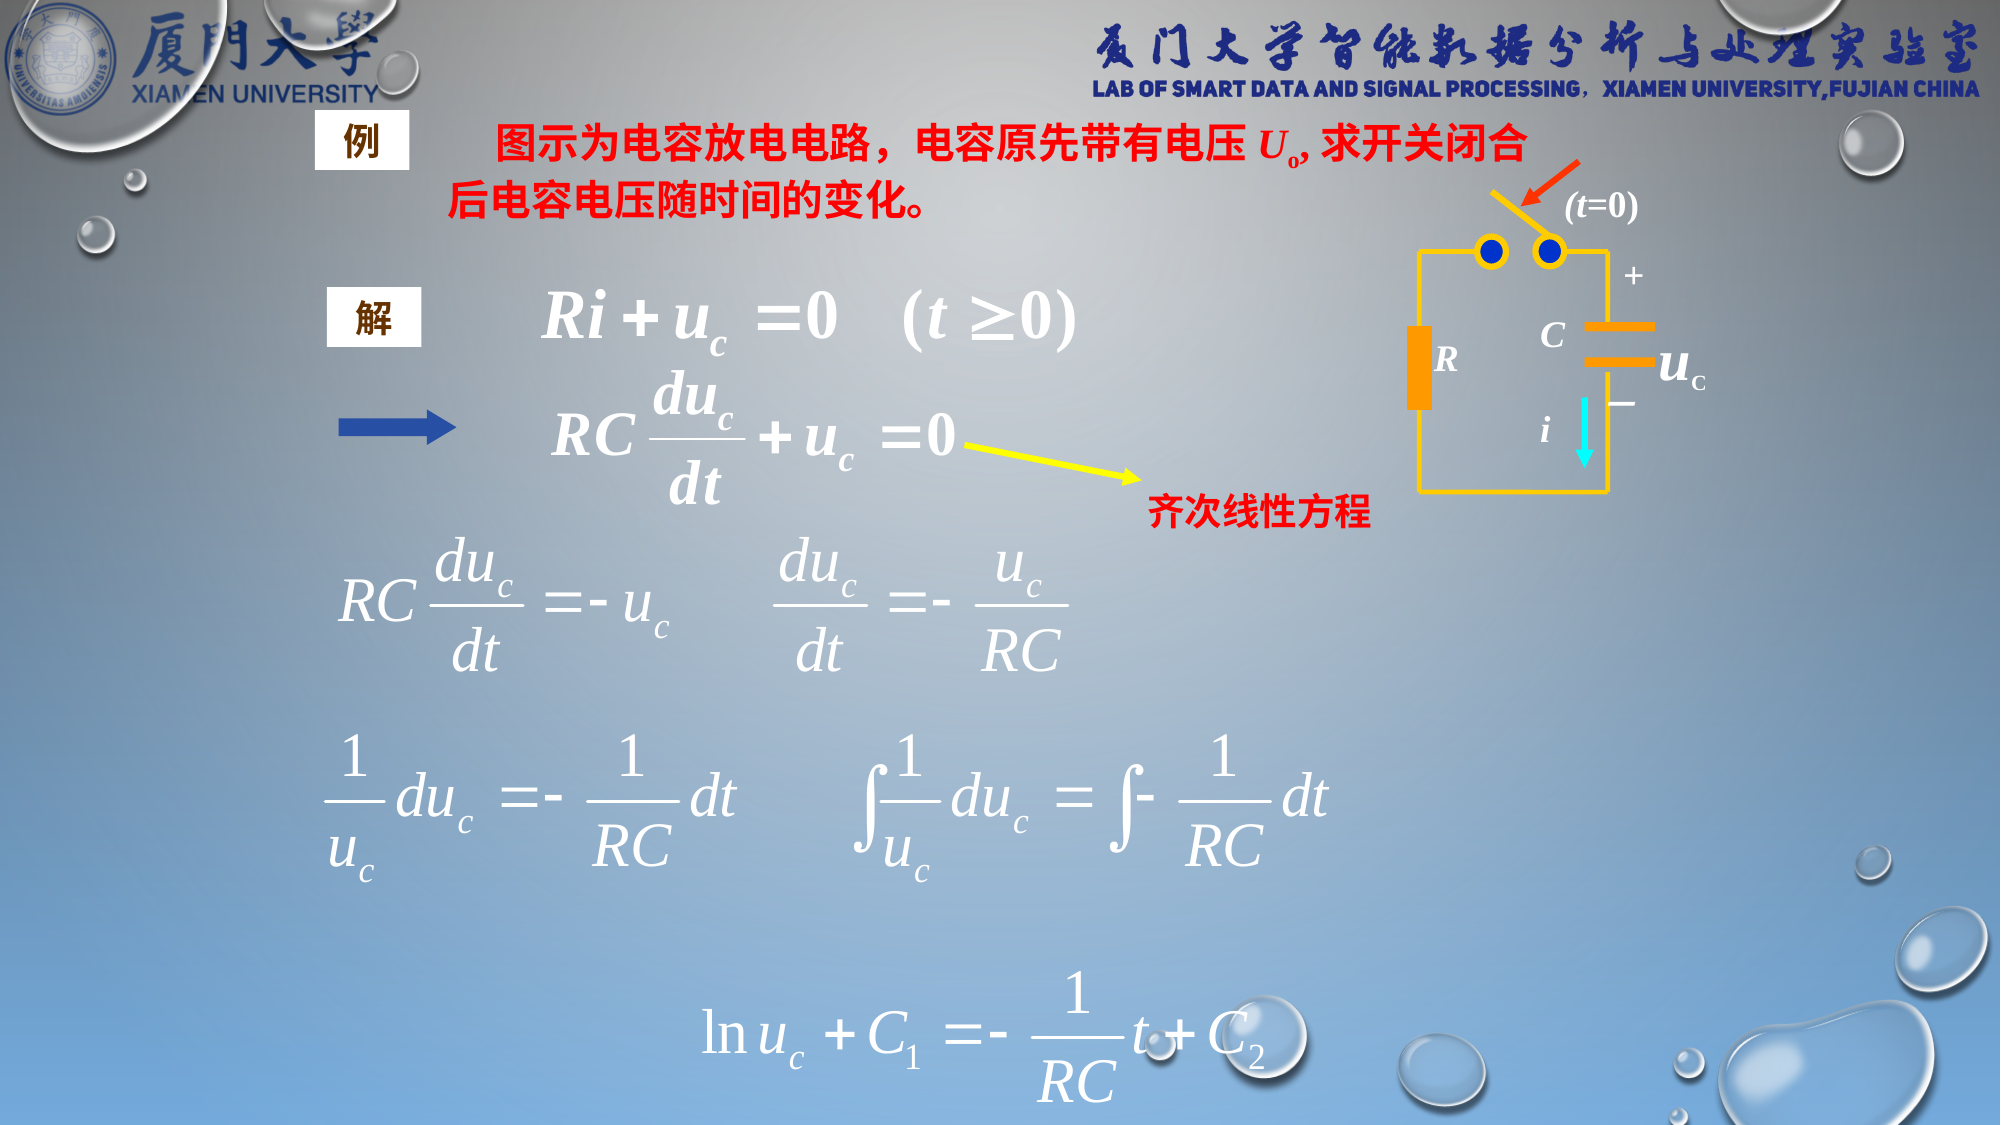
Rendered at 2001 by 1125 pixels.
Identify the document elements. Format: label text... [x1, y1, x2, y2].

text_box 图示为电容放电电路，电容原先带有电压Uo,求开关闭合后电容电压随时间的变化。 [432, 109, 1567, 231]
text_box 齐次线性方程 [1059, 480, 1461, 540]
text_box 解 [326, 287, 422, 347]
text_box [338, 409, 457, 445]
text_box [833, 716, 1339, 893]
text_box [1407, 161, 1751, 493]
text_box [314, 716, 747, 893]
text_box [539, 379, 967, 519]
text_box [326, 520, 1078, 682]
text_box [527, 267, 1086, 370]
picture [0, 0, 2000, 1125]
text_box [692, 952, 1275, 1114]
text_box 例 [314, 110, 410, 170]
text_box [971, 446, 1142, 480]
